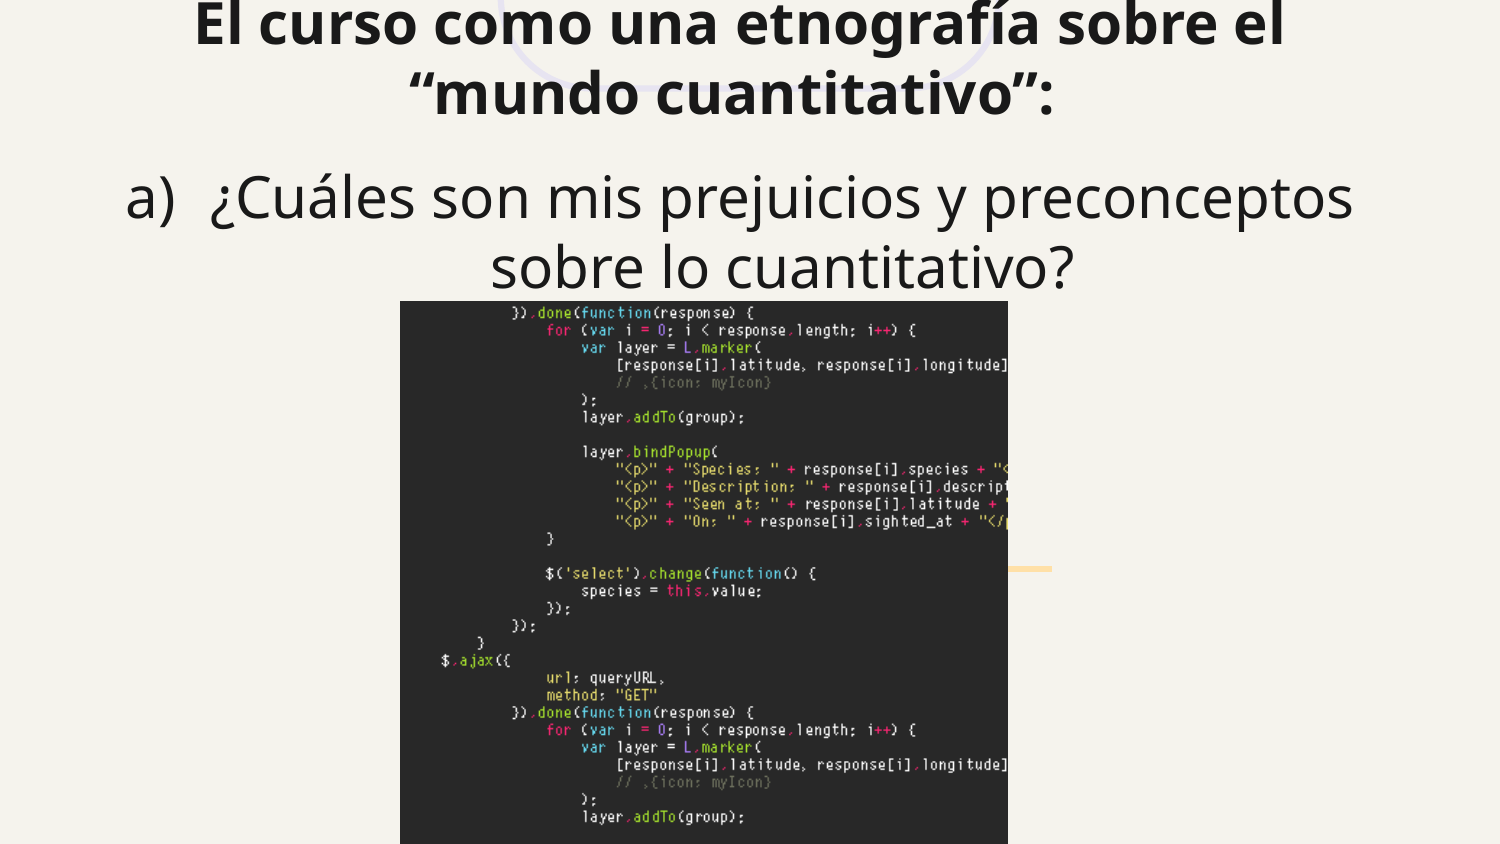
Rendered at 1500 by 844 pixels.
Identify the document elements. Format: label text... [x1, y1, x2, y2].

subtitle El curso como una etnografía sobre el “mundo cuantitativo”: ¿Cuáles son mis prejuicios y preconceptos sobre lo cuantitativo? [105, 119, 1375, 315]
picture [400, 300, 1009, 844]
